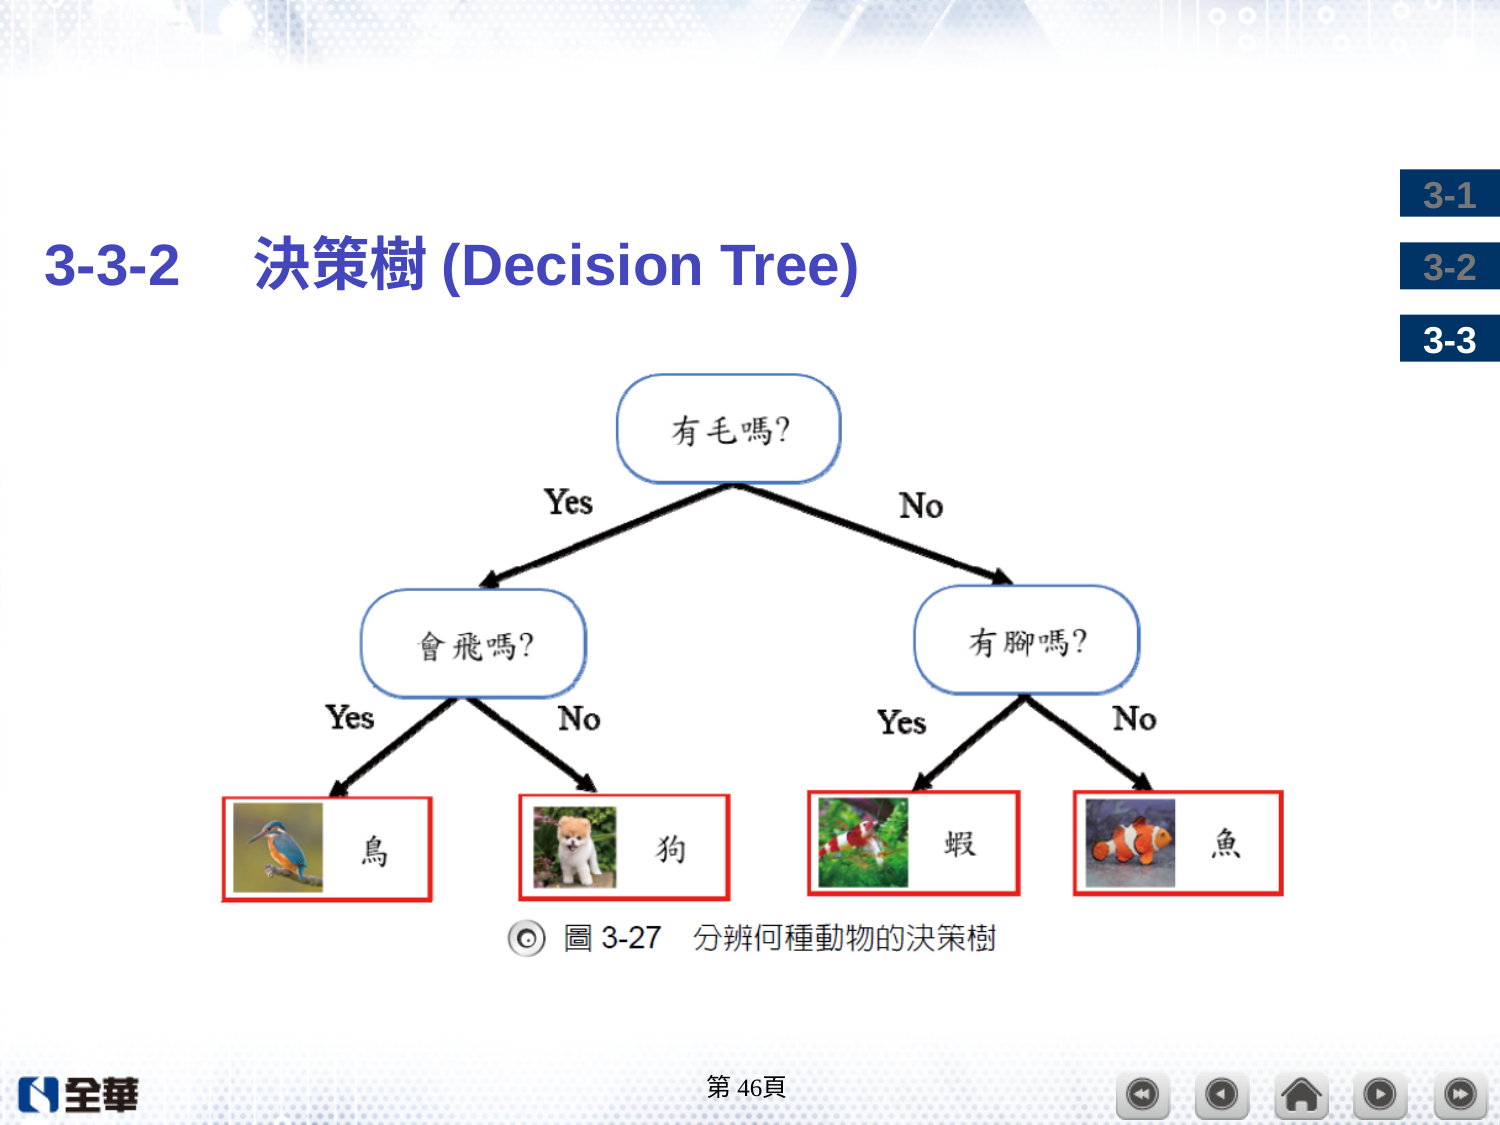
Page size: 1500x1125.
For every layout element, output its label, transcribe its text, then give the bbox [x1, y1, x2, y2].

picture [0, 0, 1500, 1125]
list 3-3-2 決策樹(Decision Tree) [29, 219, 1386, 1048]
